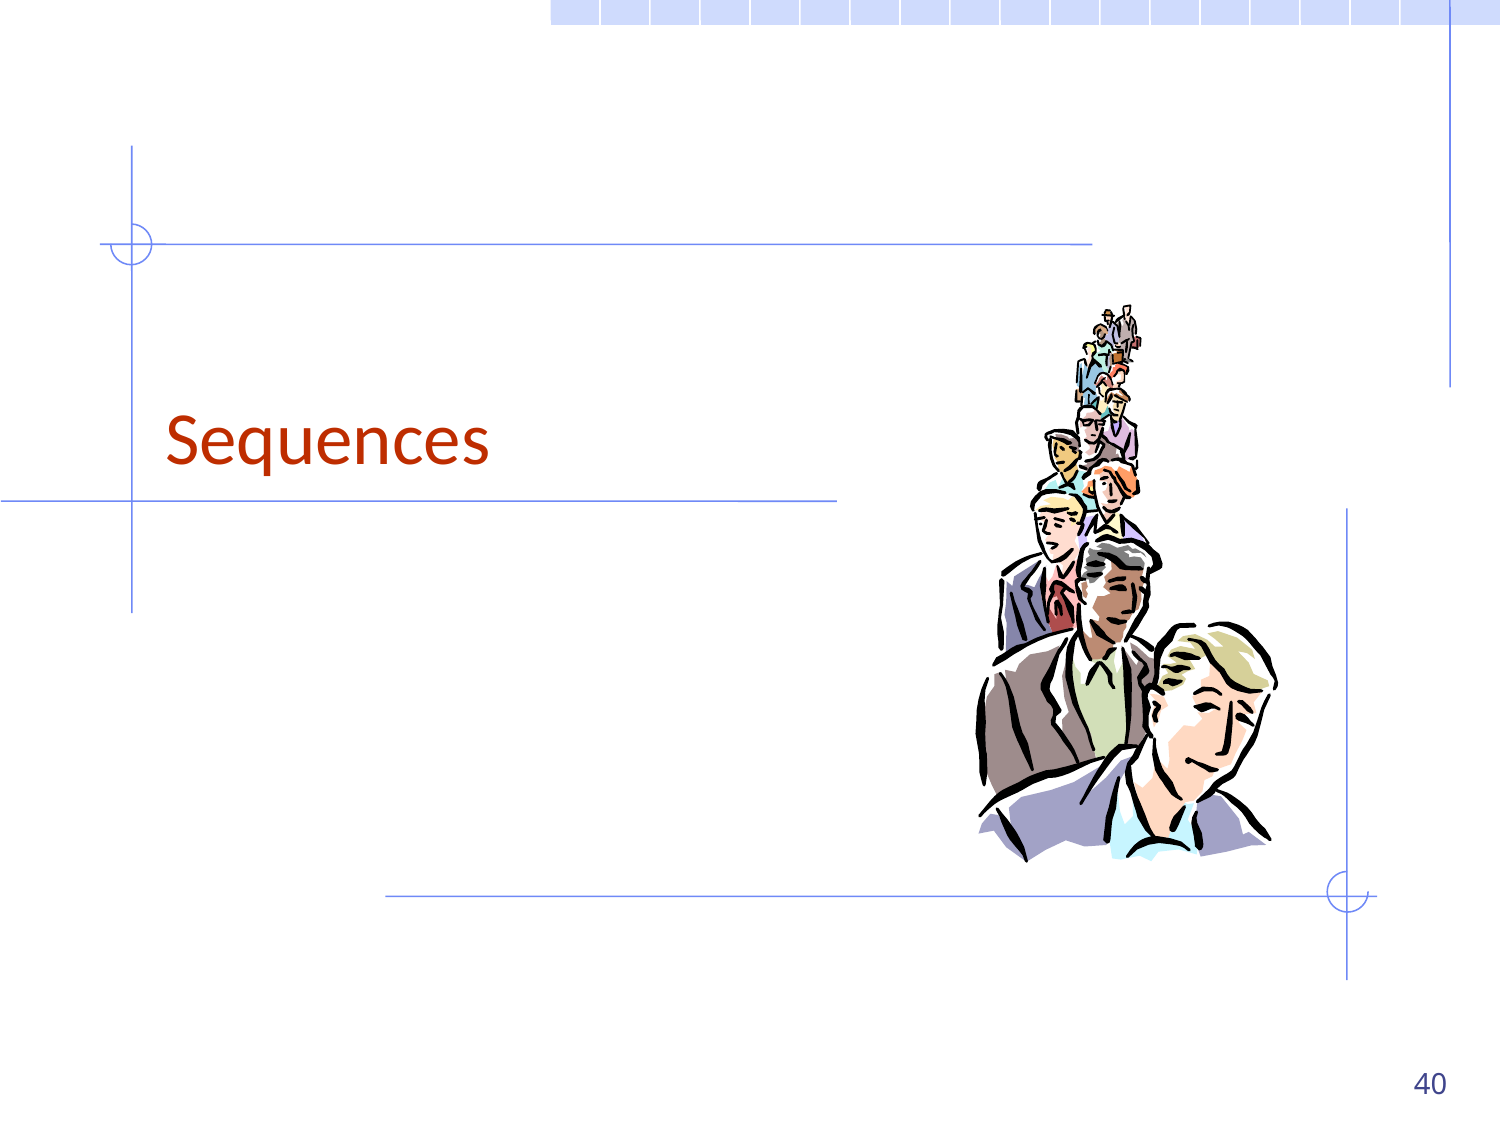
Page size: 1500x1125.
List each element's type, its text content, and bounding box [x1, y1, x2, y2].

picture [974, 299, 1284, 870]
slide_number 40 [1149, 1037, 1463, 1113]
title Sequences [149, 249, 1013, 488]
